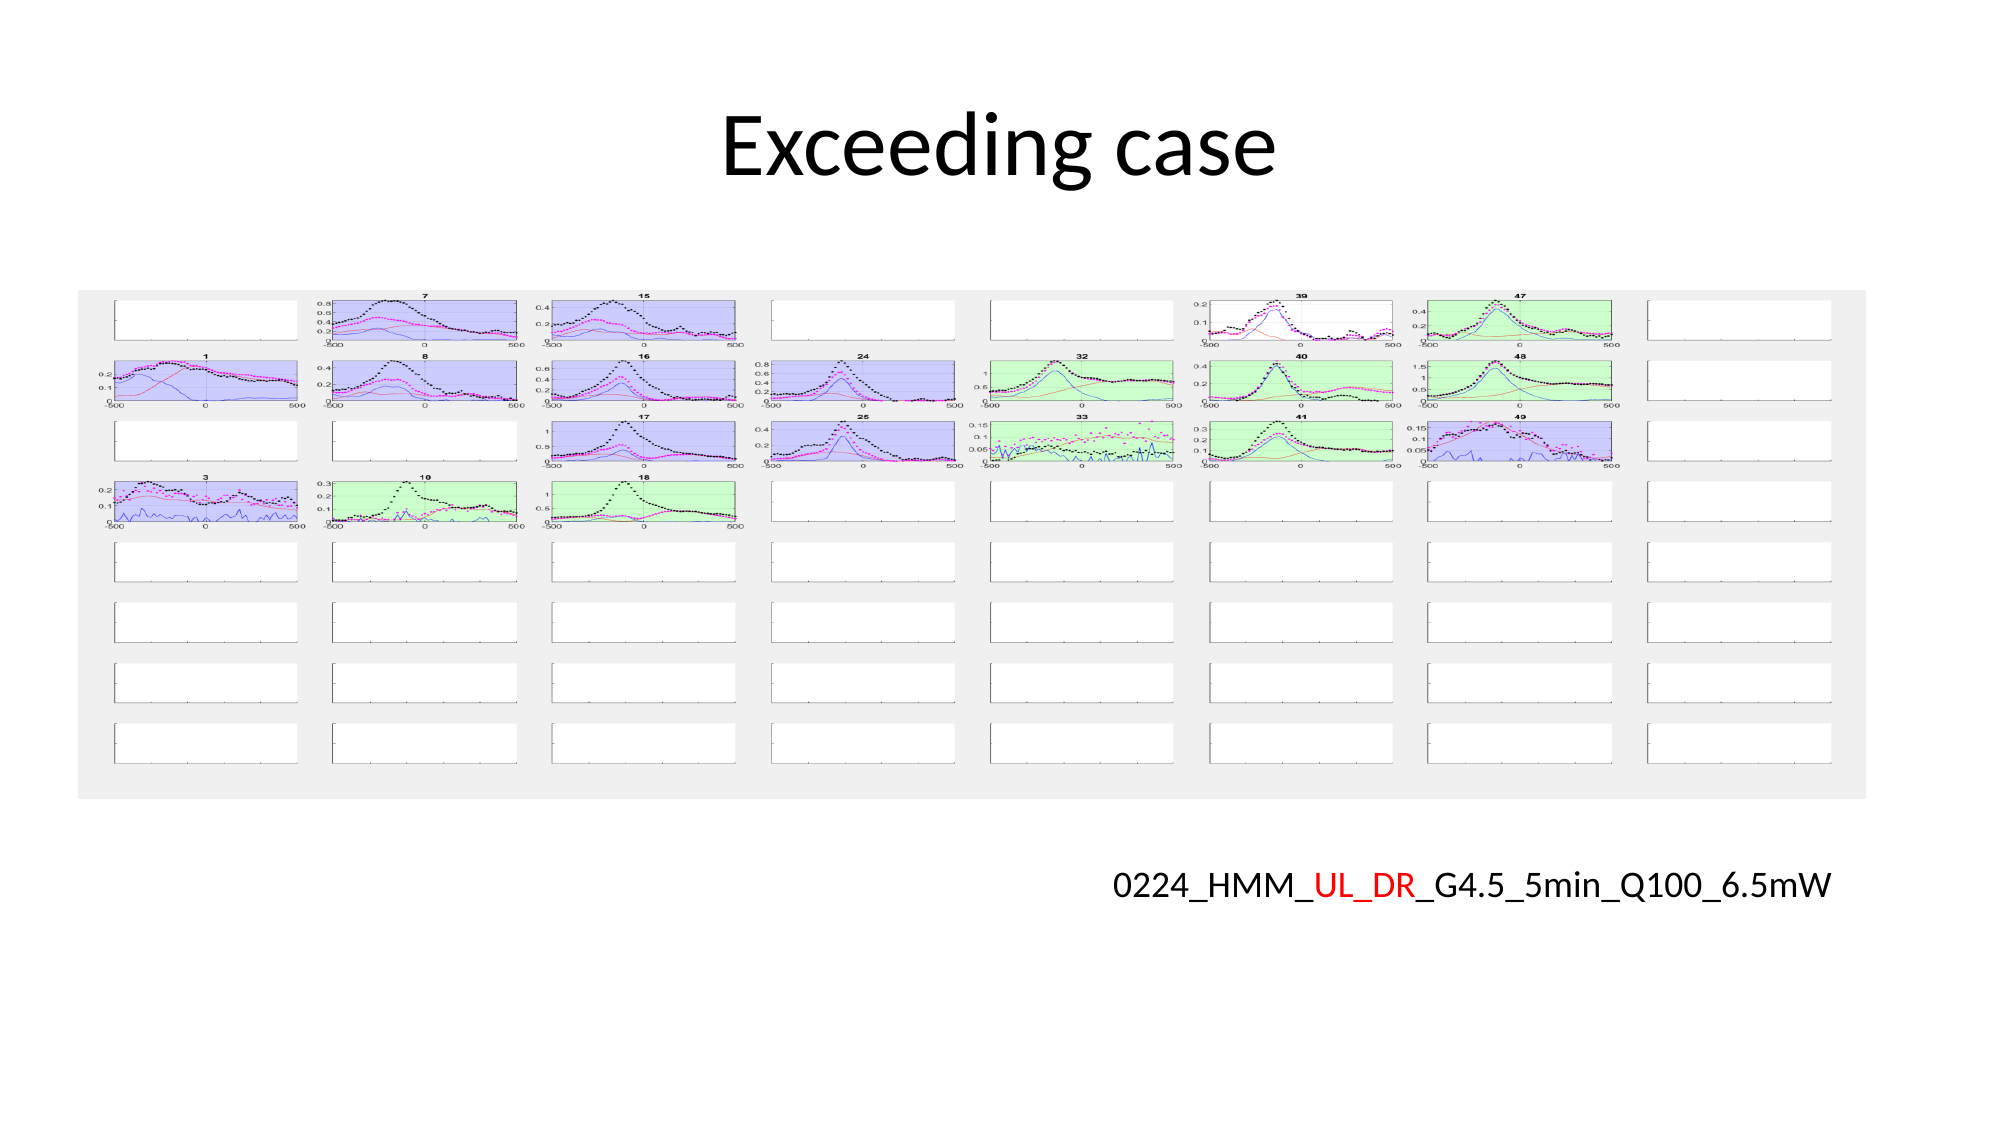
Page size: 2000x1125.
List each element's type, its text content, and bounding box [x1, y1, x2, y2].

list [78, 290, 1866, 799]
text_box 0224_HMM_UL_DR_G4.5_5min_Q100_6.5mW [1098, 852, 1848, 913]
title Exceeding case [99, 45, 1900, 233]
